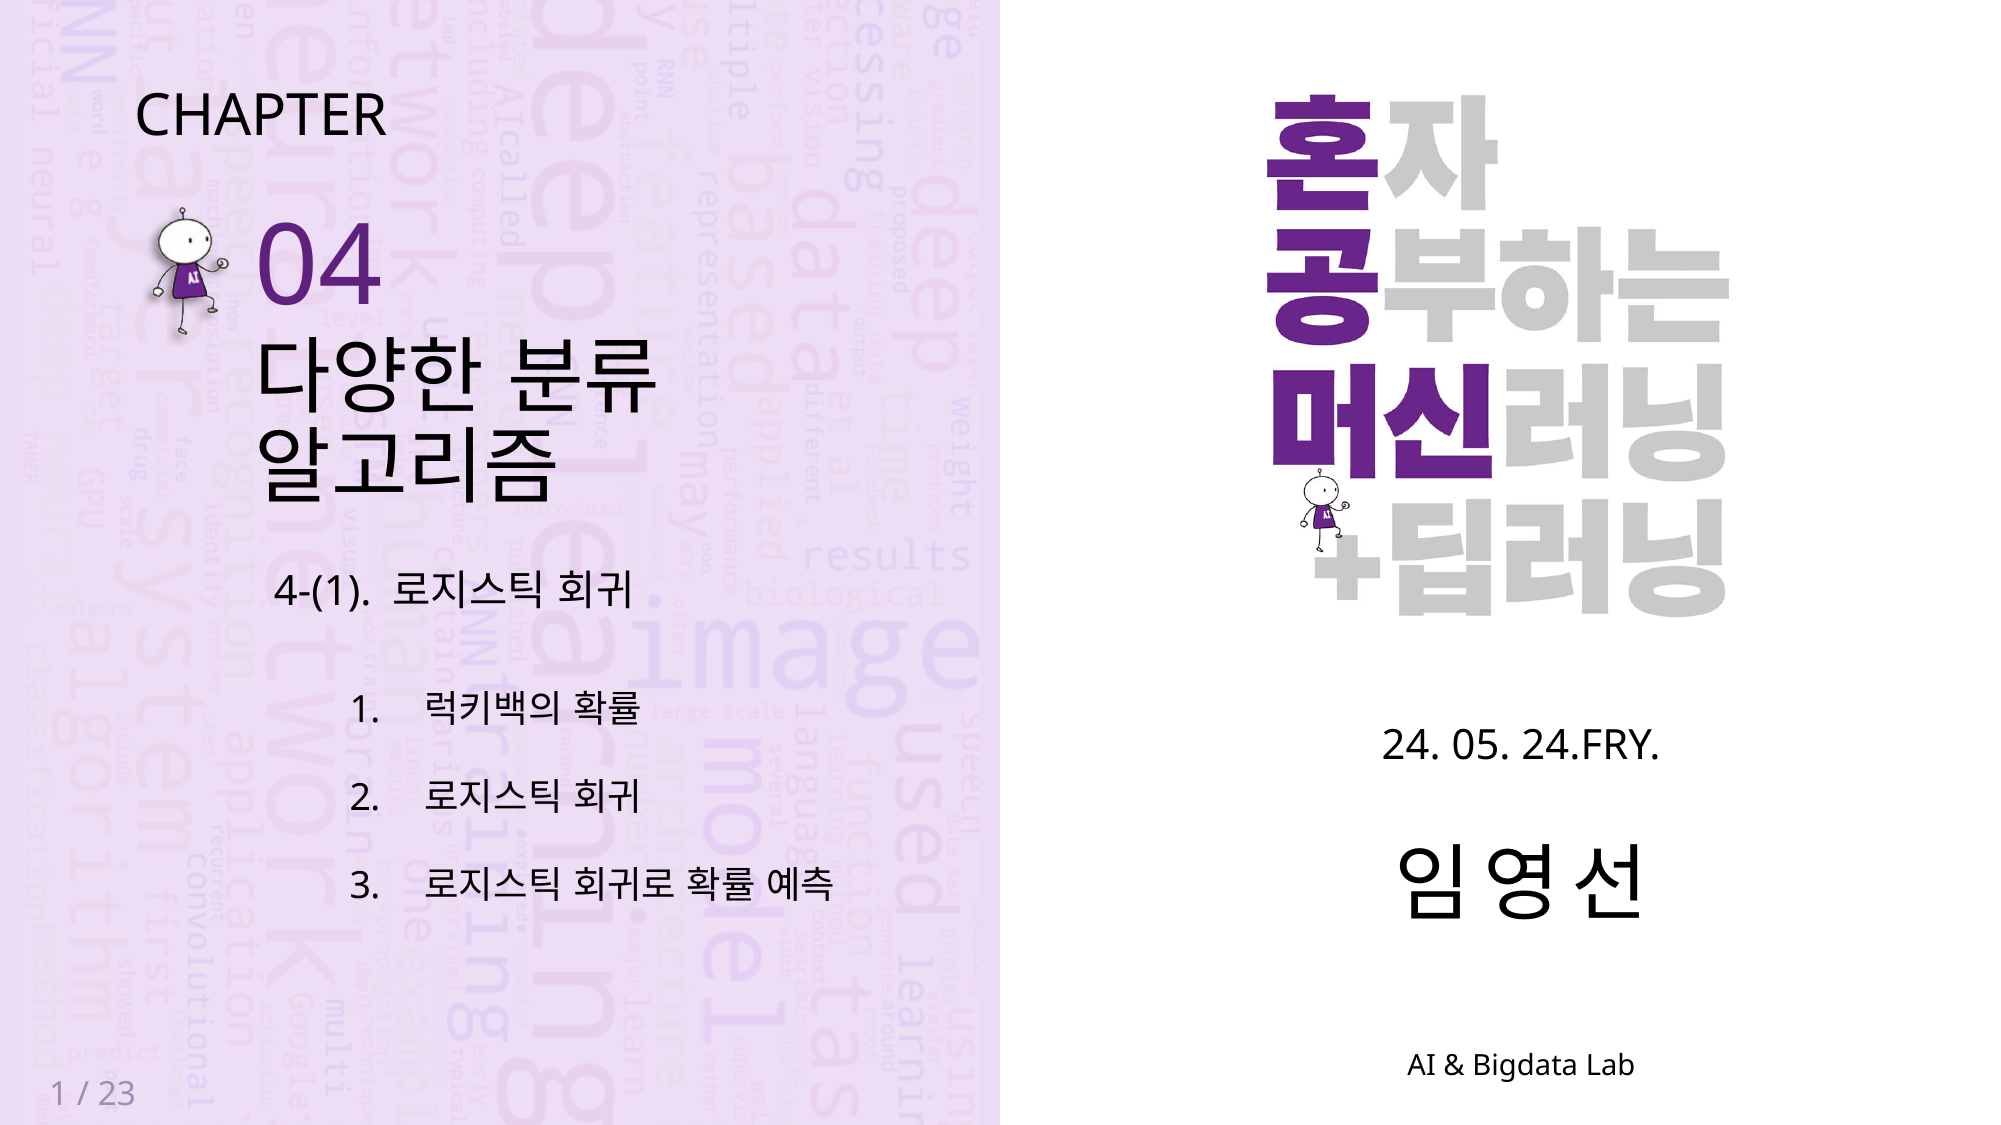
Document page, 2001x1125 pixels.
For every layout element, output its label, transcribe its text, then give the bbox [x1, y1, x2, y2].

picture [150, 205, 230, 337]
text_box 럭키백의 확률 로지스틱 회귀 로지스틱 회귀로 확률 예측 [334, 654, 932, 914]
picture [1209, 88, 1834, 637]
text_box 임영선 [1268, 829, 1775, 943]
text_box 다양한 분류 알고리즘 [239, 368, 1000, 482]
text_box 24. 05. 24.FRY. [1308, 710, 1735, 782]
text_box 4-(1). 로지스틱 회귀 [259, 530, 856, 621]
slide_number 1 / 23 [34, 1065, 485, 1125]
text_box CHAPTER [119, 60, 550, 174]
text_box 04 [239, 184, 540, 335]
